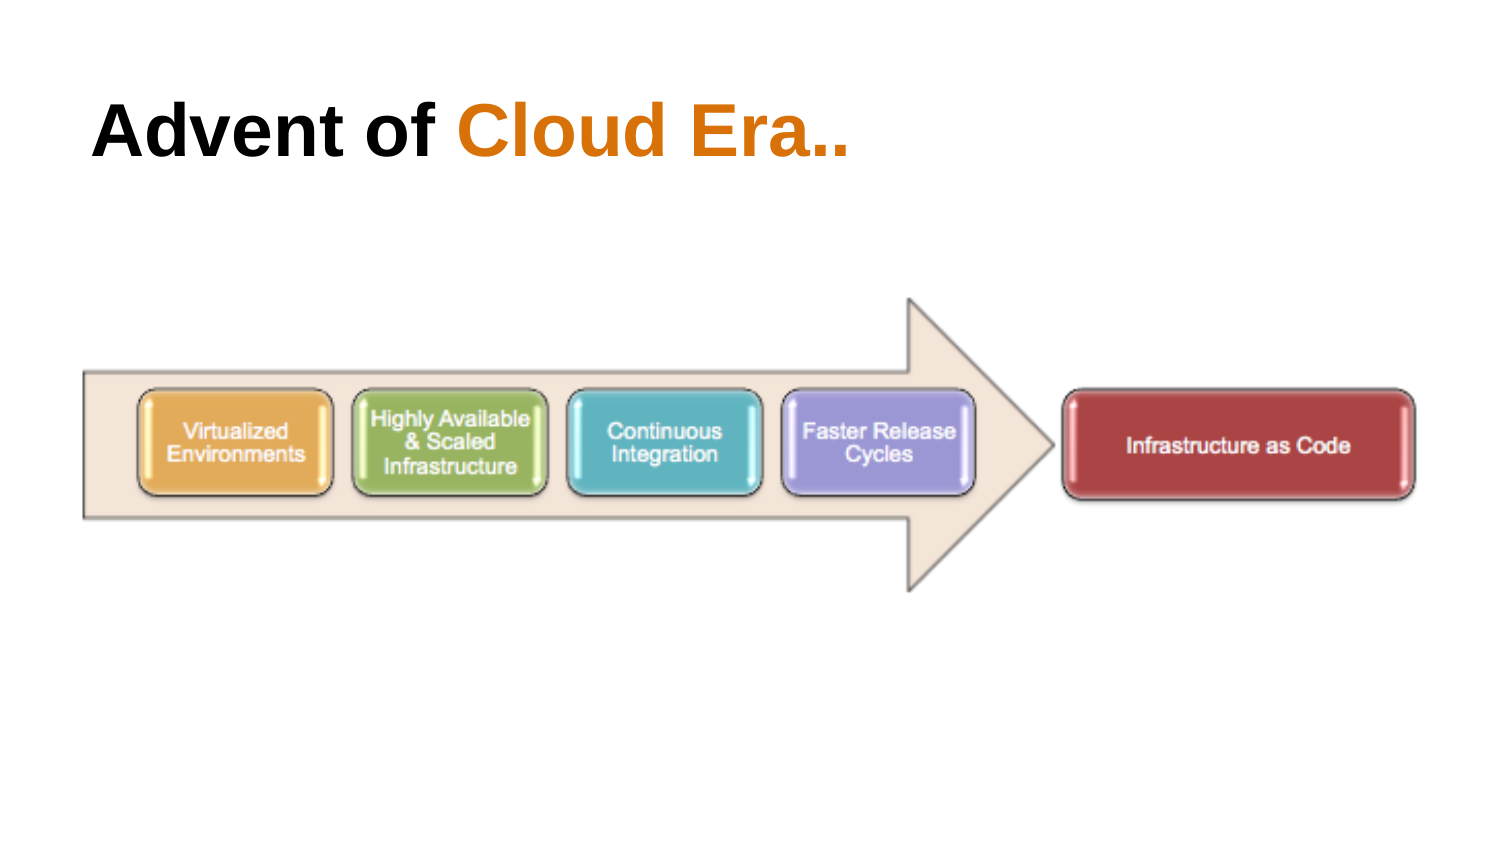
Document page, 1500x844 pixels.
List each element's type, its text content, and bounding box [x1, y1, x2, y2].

picture [74, 226, 1426, 659]
title Advent of Cloud Era.. [75, 46, 1425, 187]
